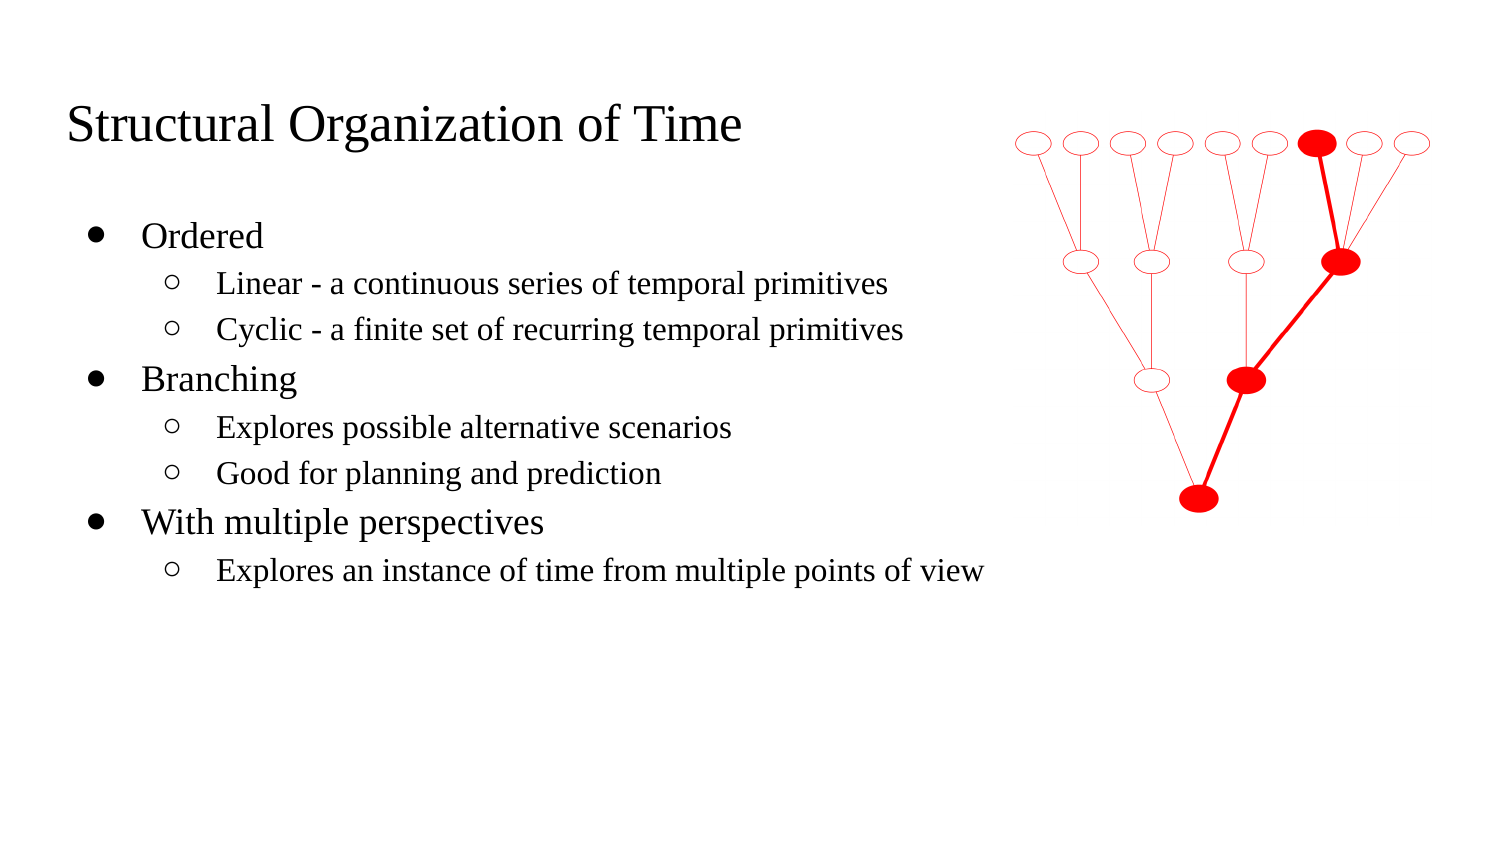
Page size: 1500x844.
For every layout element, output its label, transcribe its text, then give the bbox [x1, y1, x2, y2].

list Ordered Linear - a continuous series of temporal primitives Cyclic - a finite set of recurring temporal primitives Branching Explores possible alternative scenarios Good for planning and prediction With multiple perspectives Explores an instance of time from multiple points of view [51, 189, 1449, 750]
title Structural Organization of Time [51, 72, 1449, 167]
picture [1013, 111, 1433, 526]
